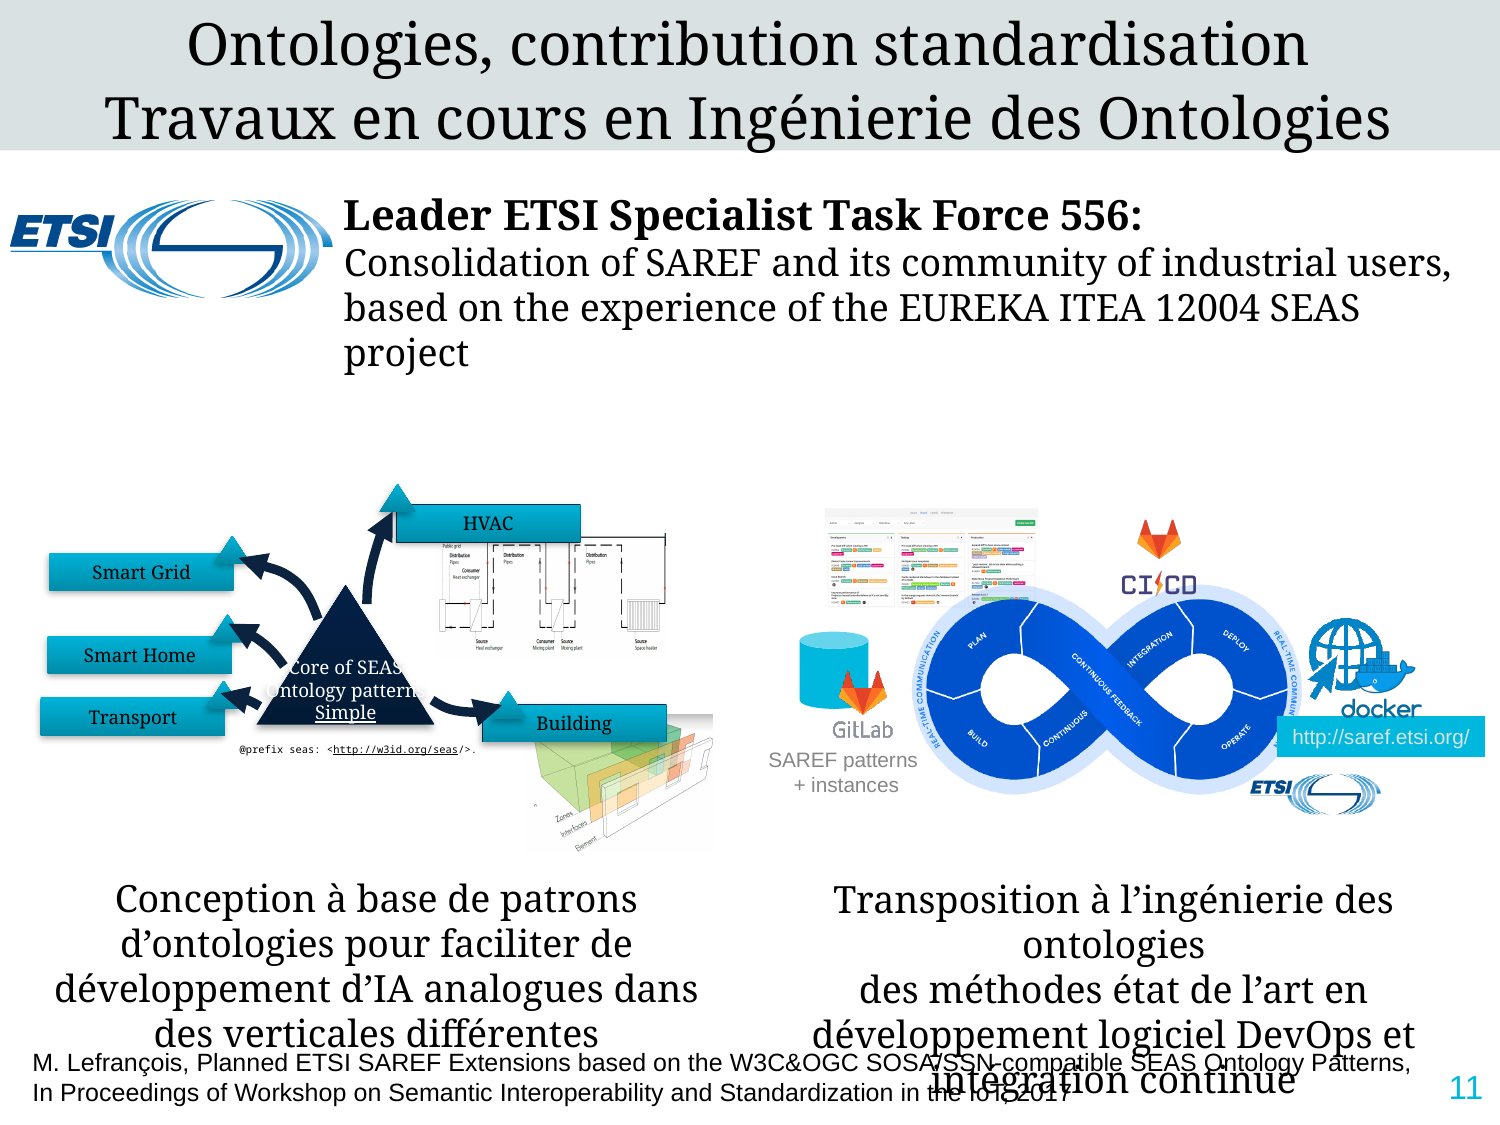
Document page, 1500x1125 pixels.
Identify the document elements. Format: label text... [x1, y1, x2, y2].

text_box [40, 483, 714, 852]
slide_number 11 [1376, 1053, 1484, 1120]
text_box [752, 507, 1486, 817]
text_box Conception à base de patrons d’ontologies pour faciliter de développement d’IA analogues dans des verticales différentes [28, 867, 726, 921]
text_box M. Lefrançois, Planned ETSI SAREF Extensions based on the W3C&OGC SOSA/SSN-compatible SEAS Ontology Patterns, In Proceedings of Workshop on Semantic Interoperability and Standardization in the IoT, 2017 [17, 1039, 1437, 1114]
text_box Transposition à l’ingénierie des ontologies des méthodes état de l’art en développement logiciel DevOps et intégration continue [765, 868, 1463, 921]
text_box Ontologies, contribution standardisation Travaux en cours en Ingénierie des Ontologies [14, 6, 1484, 132]
list Leader ETSI Specialist Task Force 556: Consolidation of SAREF and its community of industrial users, based on the experience of the EUREKA ITEA 12004 SEAS project [343, 188, 1453, 416]
picture [10, 200, 333, 304]
